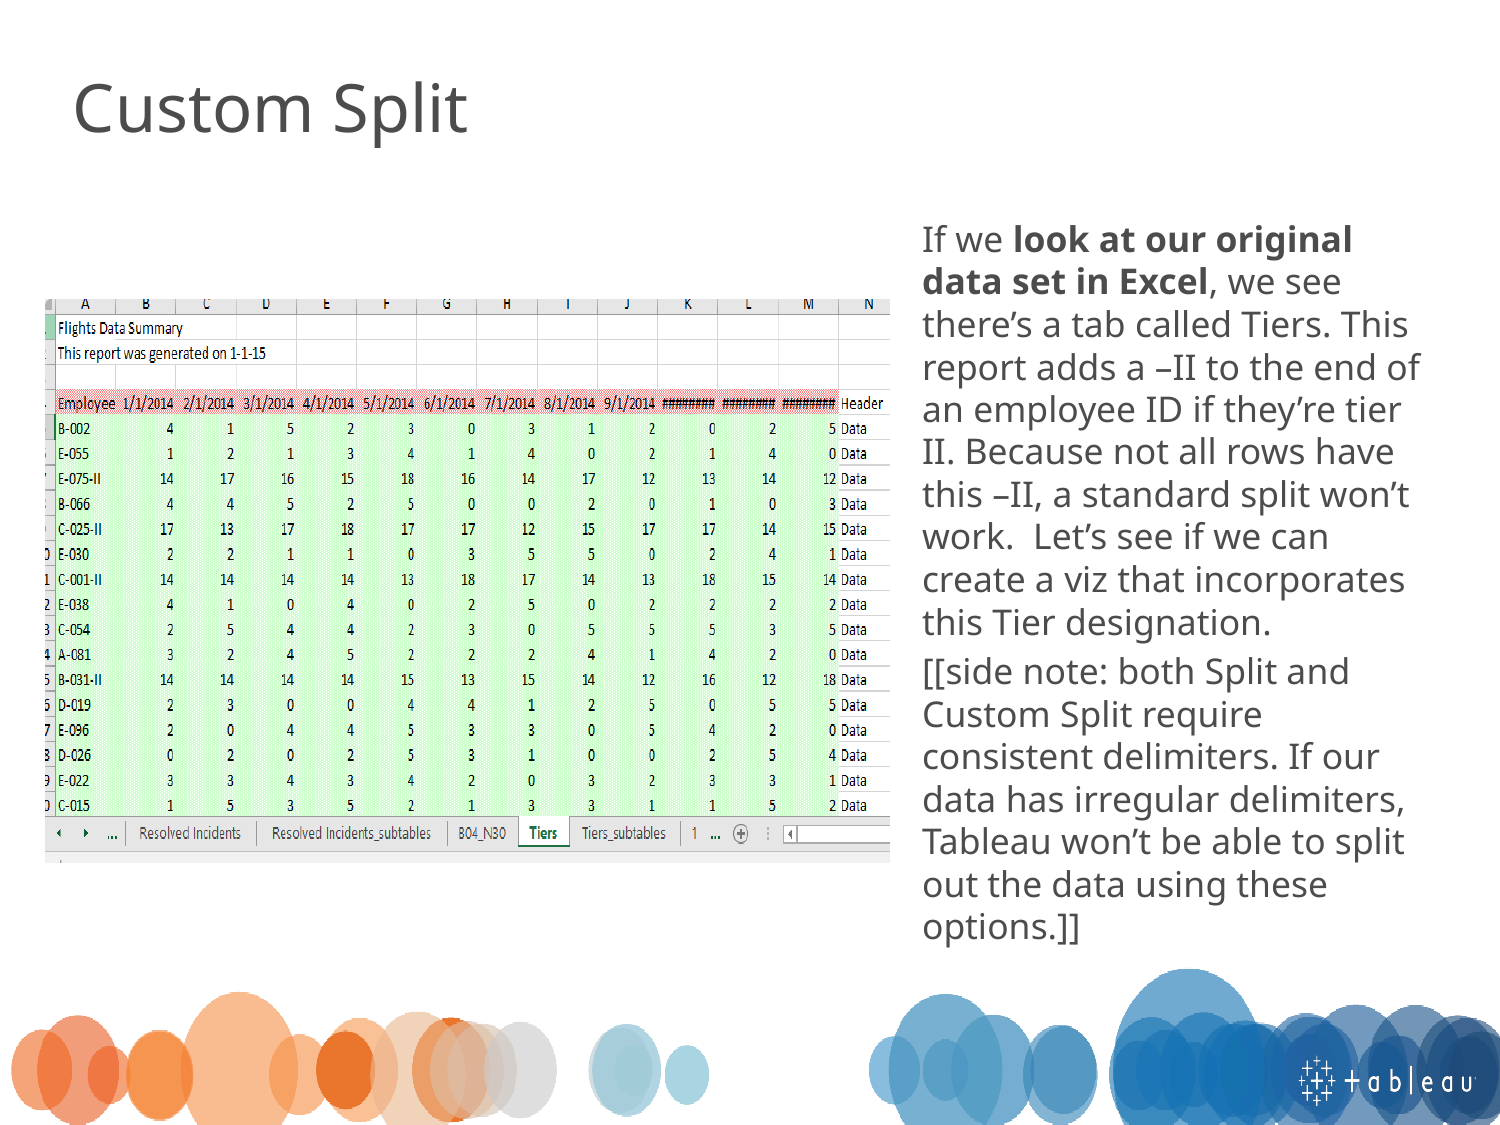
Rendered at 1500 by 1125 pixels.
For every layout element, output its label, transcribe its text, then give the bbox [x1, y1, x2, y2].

list If we look at our original data set in Excel, we see there’s a tab called Tiers. This report adds a –II to the end of an employee ID if they’re tier II. Because not all rows have this –II, a standard split won’t work. Let’s see if we can create a viz that incorporates this Tier designation. [[side note: both Split and Custom Split require consistent delimiters. If our data has irregular delimiters, Tableau won’t be able to split out the data using these options.]] [922, 217, 1434, 913]
picture [0, 947, 1500, 1125]
picture [44, 299, 891, 863]
list Custom Split [72, 81, 1434, 147]
